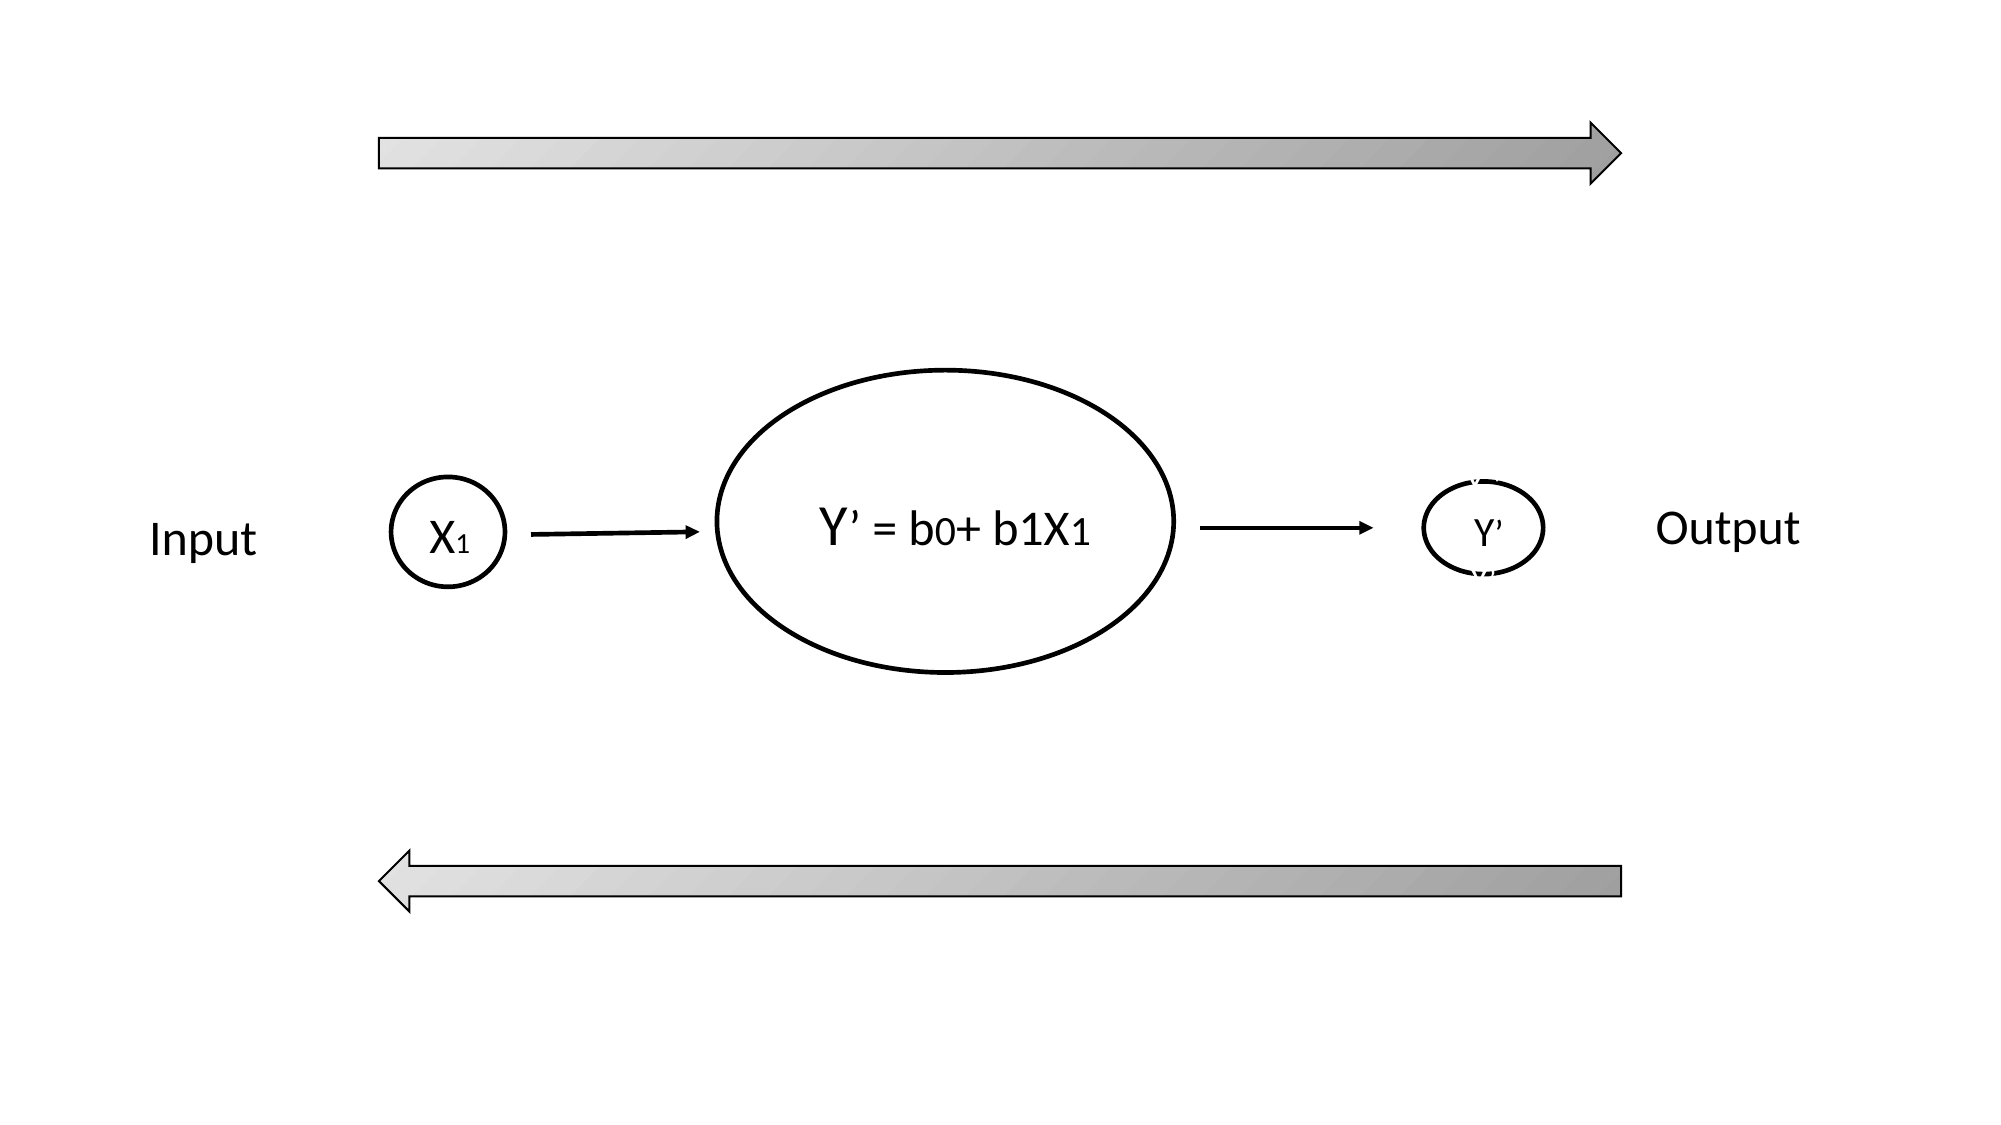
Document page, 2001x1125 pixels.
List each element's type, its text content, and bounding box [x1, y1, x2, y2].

text_box [377, 120, 1623, 187]
text_box [390, 475, 507, 588]
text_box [530, 531, 700, 535]
text_box Y’ [1459, 497, 1528, 563]
text_box [377, 848, 1623, 915]
text_box Input [134, 498, 273, 574]
text_box Output [1640, 486, 1816, 562]
text_box Inputs [715, 369, 1175, 674]
text_box X1 [414, 496, 486, 572]
text_box Y’ = b0+ b1X1 [805, 479, 1107, 565]
text_box Y ’ Y’ ’ Y’ [1422, 480, 1545, 576]
